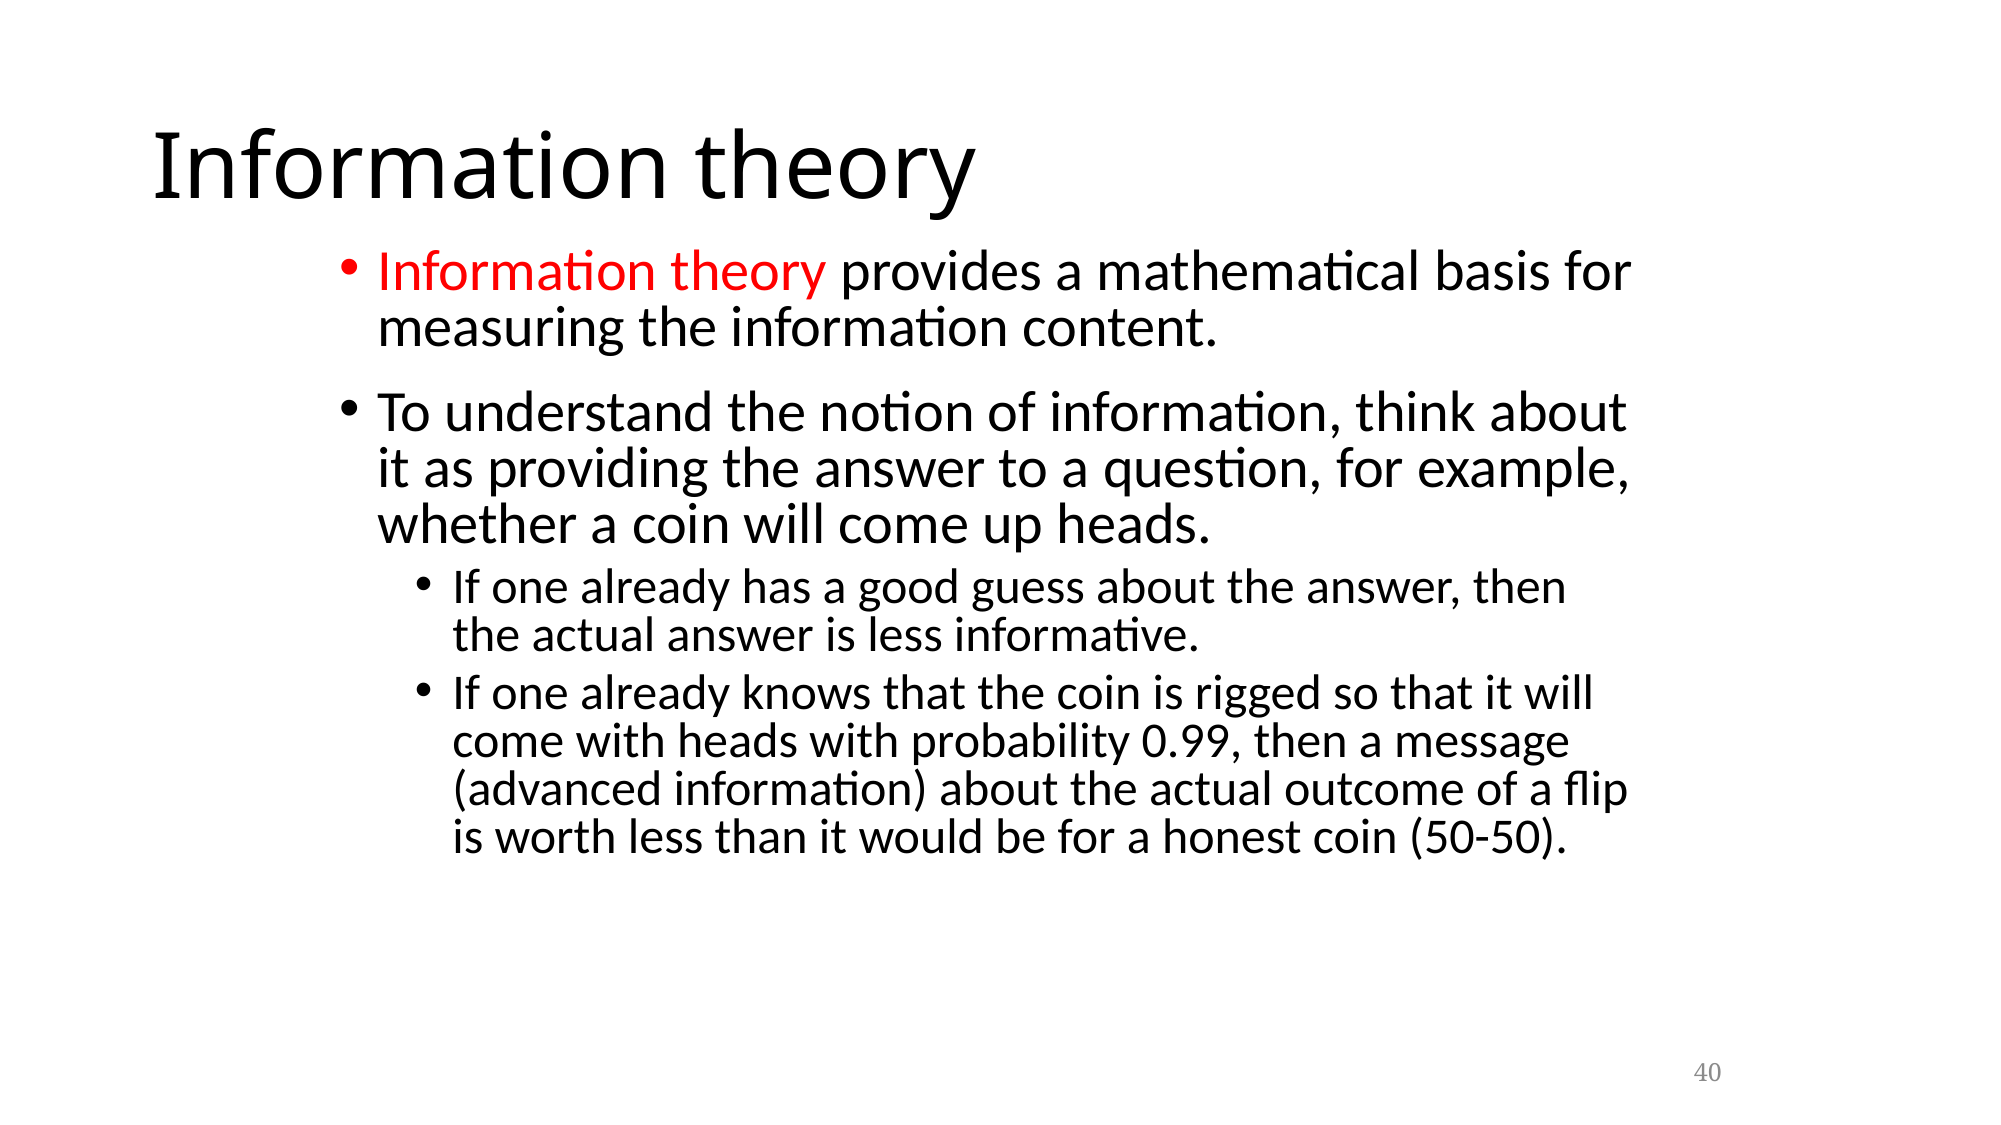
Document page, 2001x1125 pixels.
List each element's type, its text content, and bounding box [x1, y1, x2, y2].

title Information theory [137, 59, 1863, 278]
slide_number 40 [1124, 1050, 1737, 1097]
list Information theory provides a mathematical basis for measuring the information content. To understand the notion of information, think about it as providing the answer to a question, for example, whether a coin will come up heads. If one already has a good guess about the answer, then the actual answer is less informative. If one already knows that the coin is rigged so that it will come with heads with probability 0.99, then a message (advanced information) about the actual outcome of a flip is worth less than it would be for a honest coin (50-50). [324, 237, 1662, 1013]
